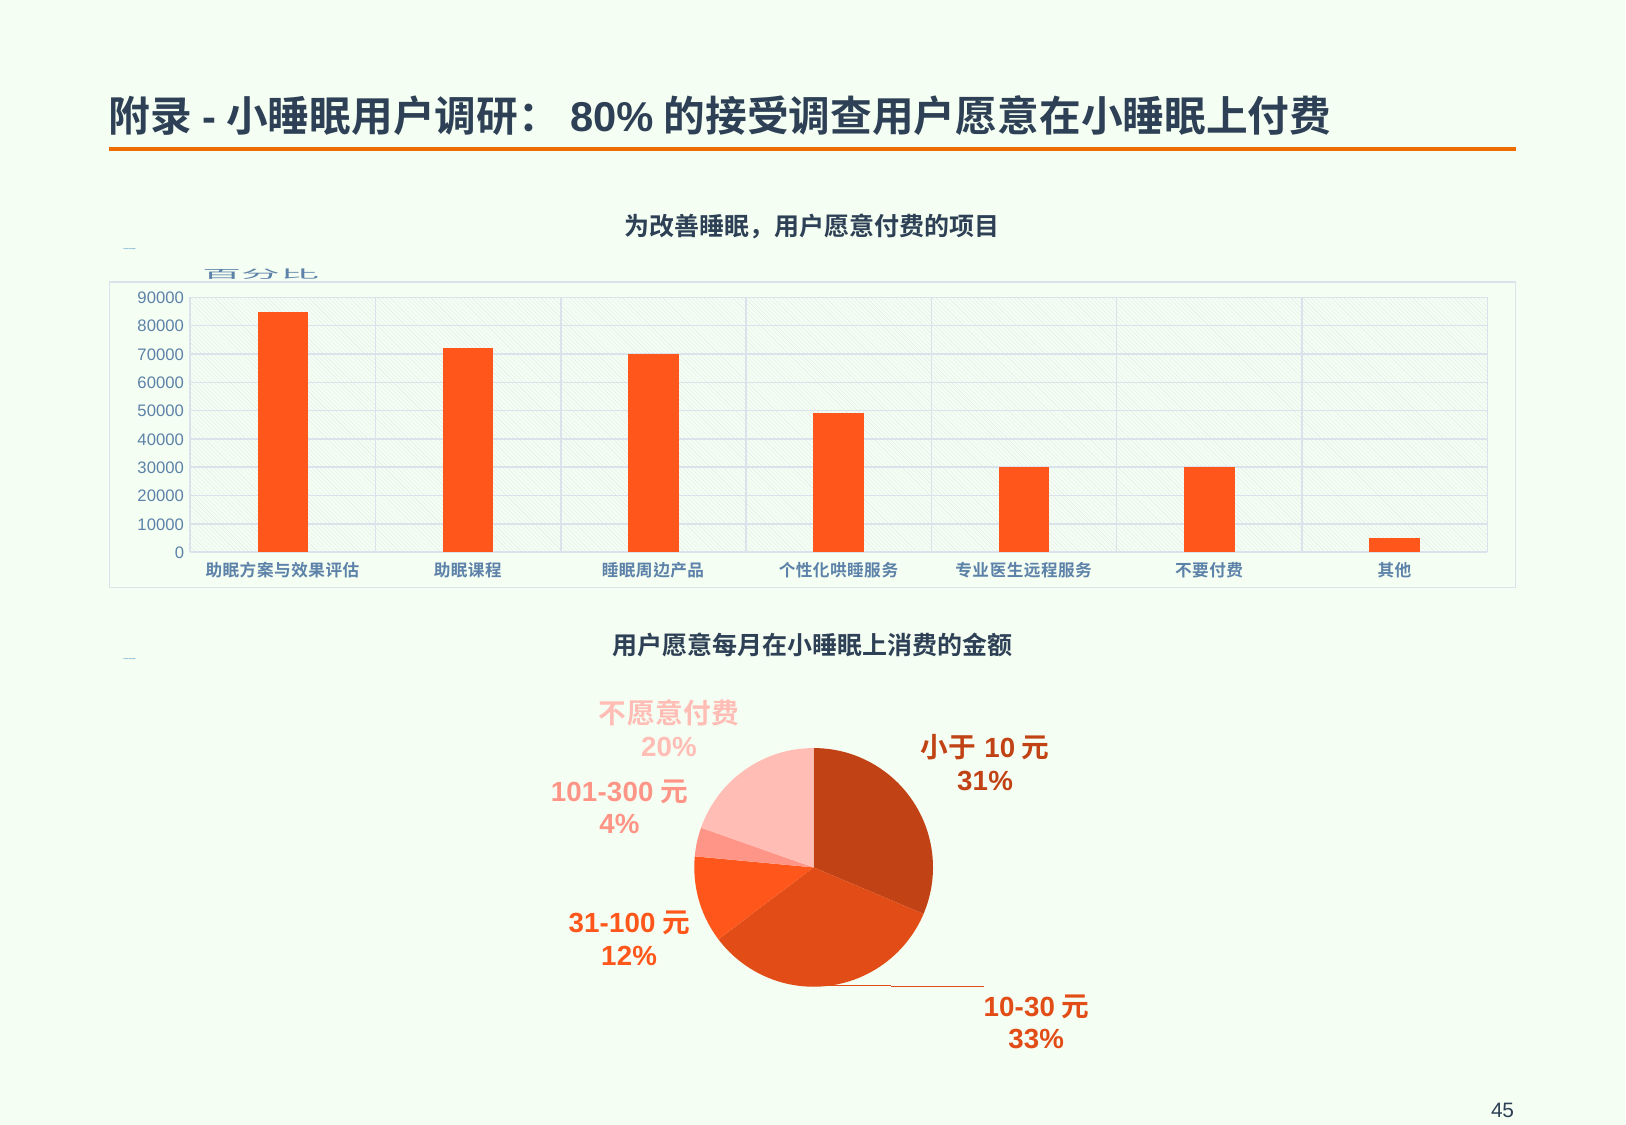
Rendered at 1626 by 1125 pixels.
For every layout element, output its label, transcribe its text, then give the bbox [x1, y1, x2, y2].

list 为改善睡眠，用户愿意付费的项目 [108, 203, 1517, 257]
list 用户愿意每月在小睡眠上消费的金额 [108, 622, 1517, 668]
chart [44, 679, 1562, 1072]
chart [108, 259, 1517, 589]
title 附录-小睡眠用户调研：80%的接受调查用户愿意在小睡眠上付费 [108, 45, 1517, 147]
